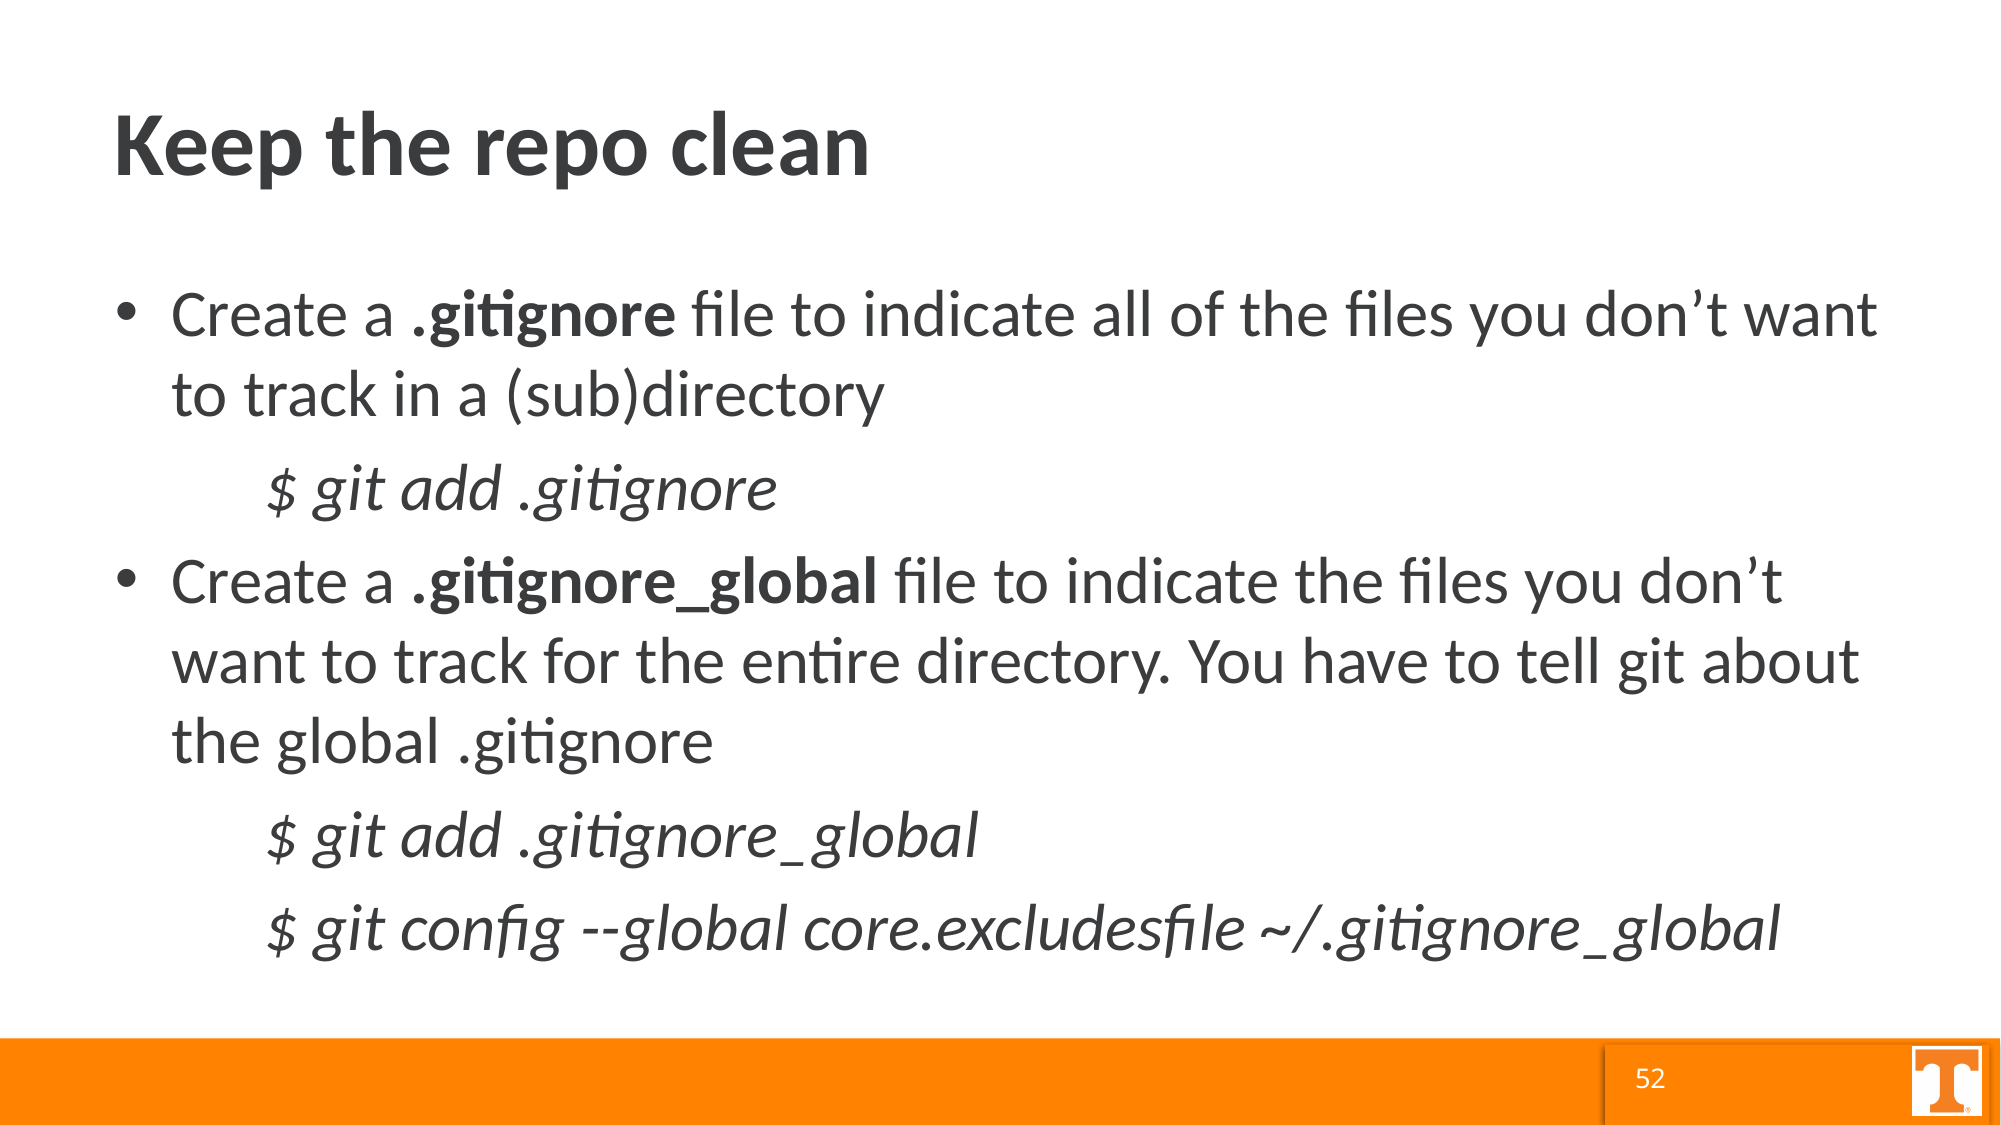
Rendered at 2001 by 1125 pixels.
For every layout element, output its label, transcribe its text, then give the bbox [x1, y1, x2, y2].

title Keep the repo clean [99, 45, 1900, 233]
picture [1912, 1046, 1982, 1050]
picture [1912, 1111, 1982, 1116]
list Create a .gitignore file to indicate all of the files you don’t want to track in a (sub)directory $ git add .gitignore Create a .gitignore_global file to indicate the files you don’t want to track for the entire directory. You have to tell git about the global .gitignore $ git add .gitignore_global $ git config --global core.excludesfile ~/.gitignore_global [99, 262, 1900, 1043]
text_box 52 [1620, 1050, 2000, 1111]
